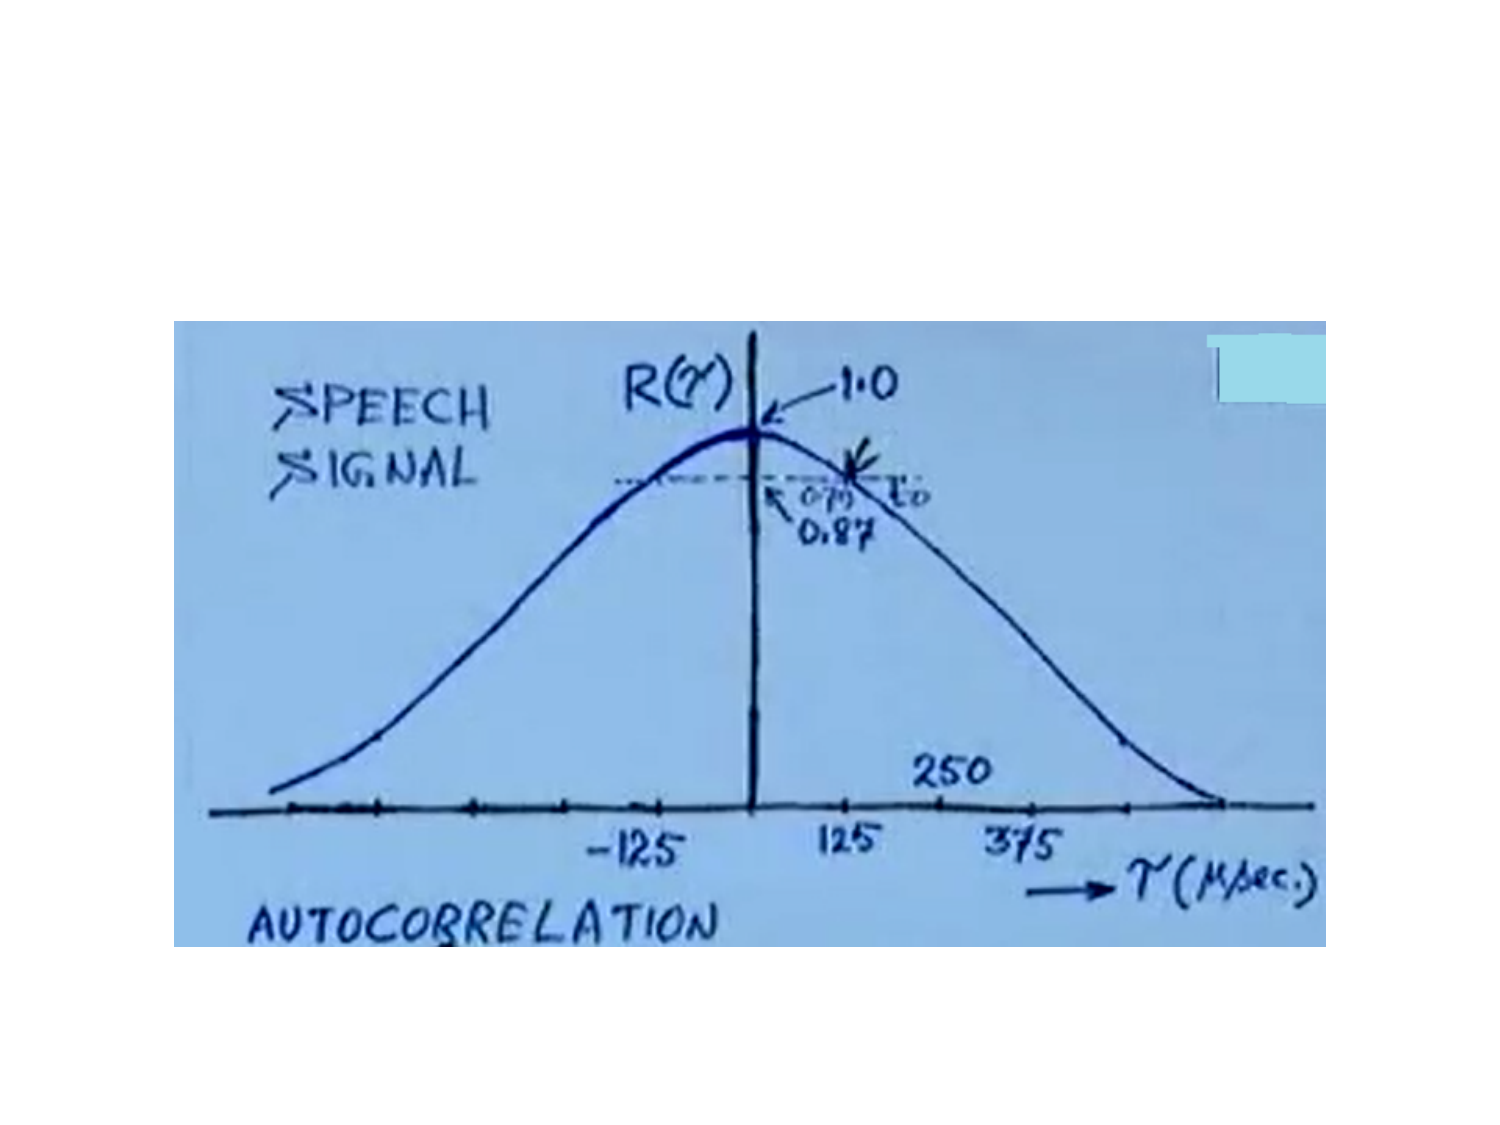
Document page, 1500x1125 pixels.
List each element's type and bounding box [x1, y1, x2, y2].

list [173, 320, 1326, 947]
